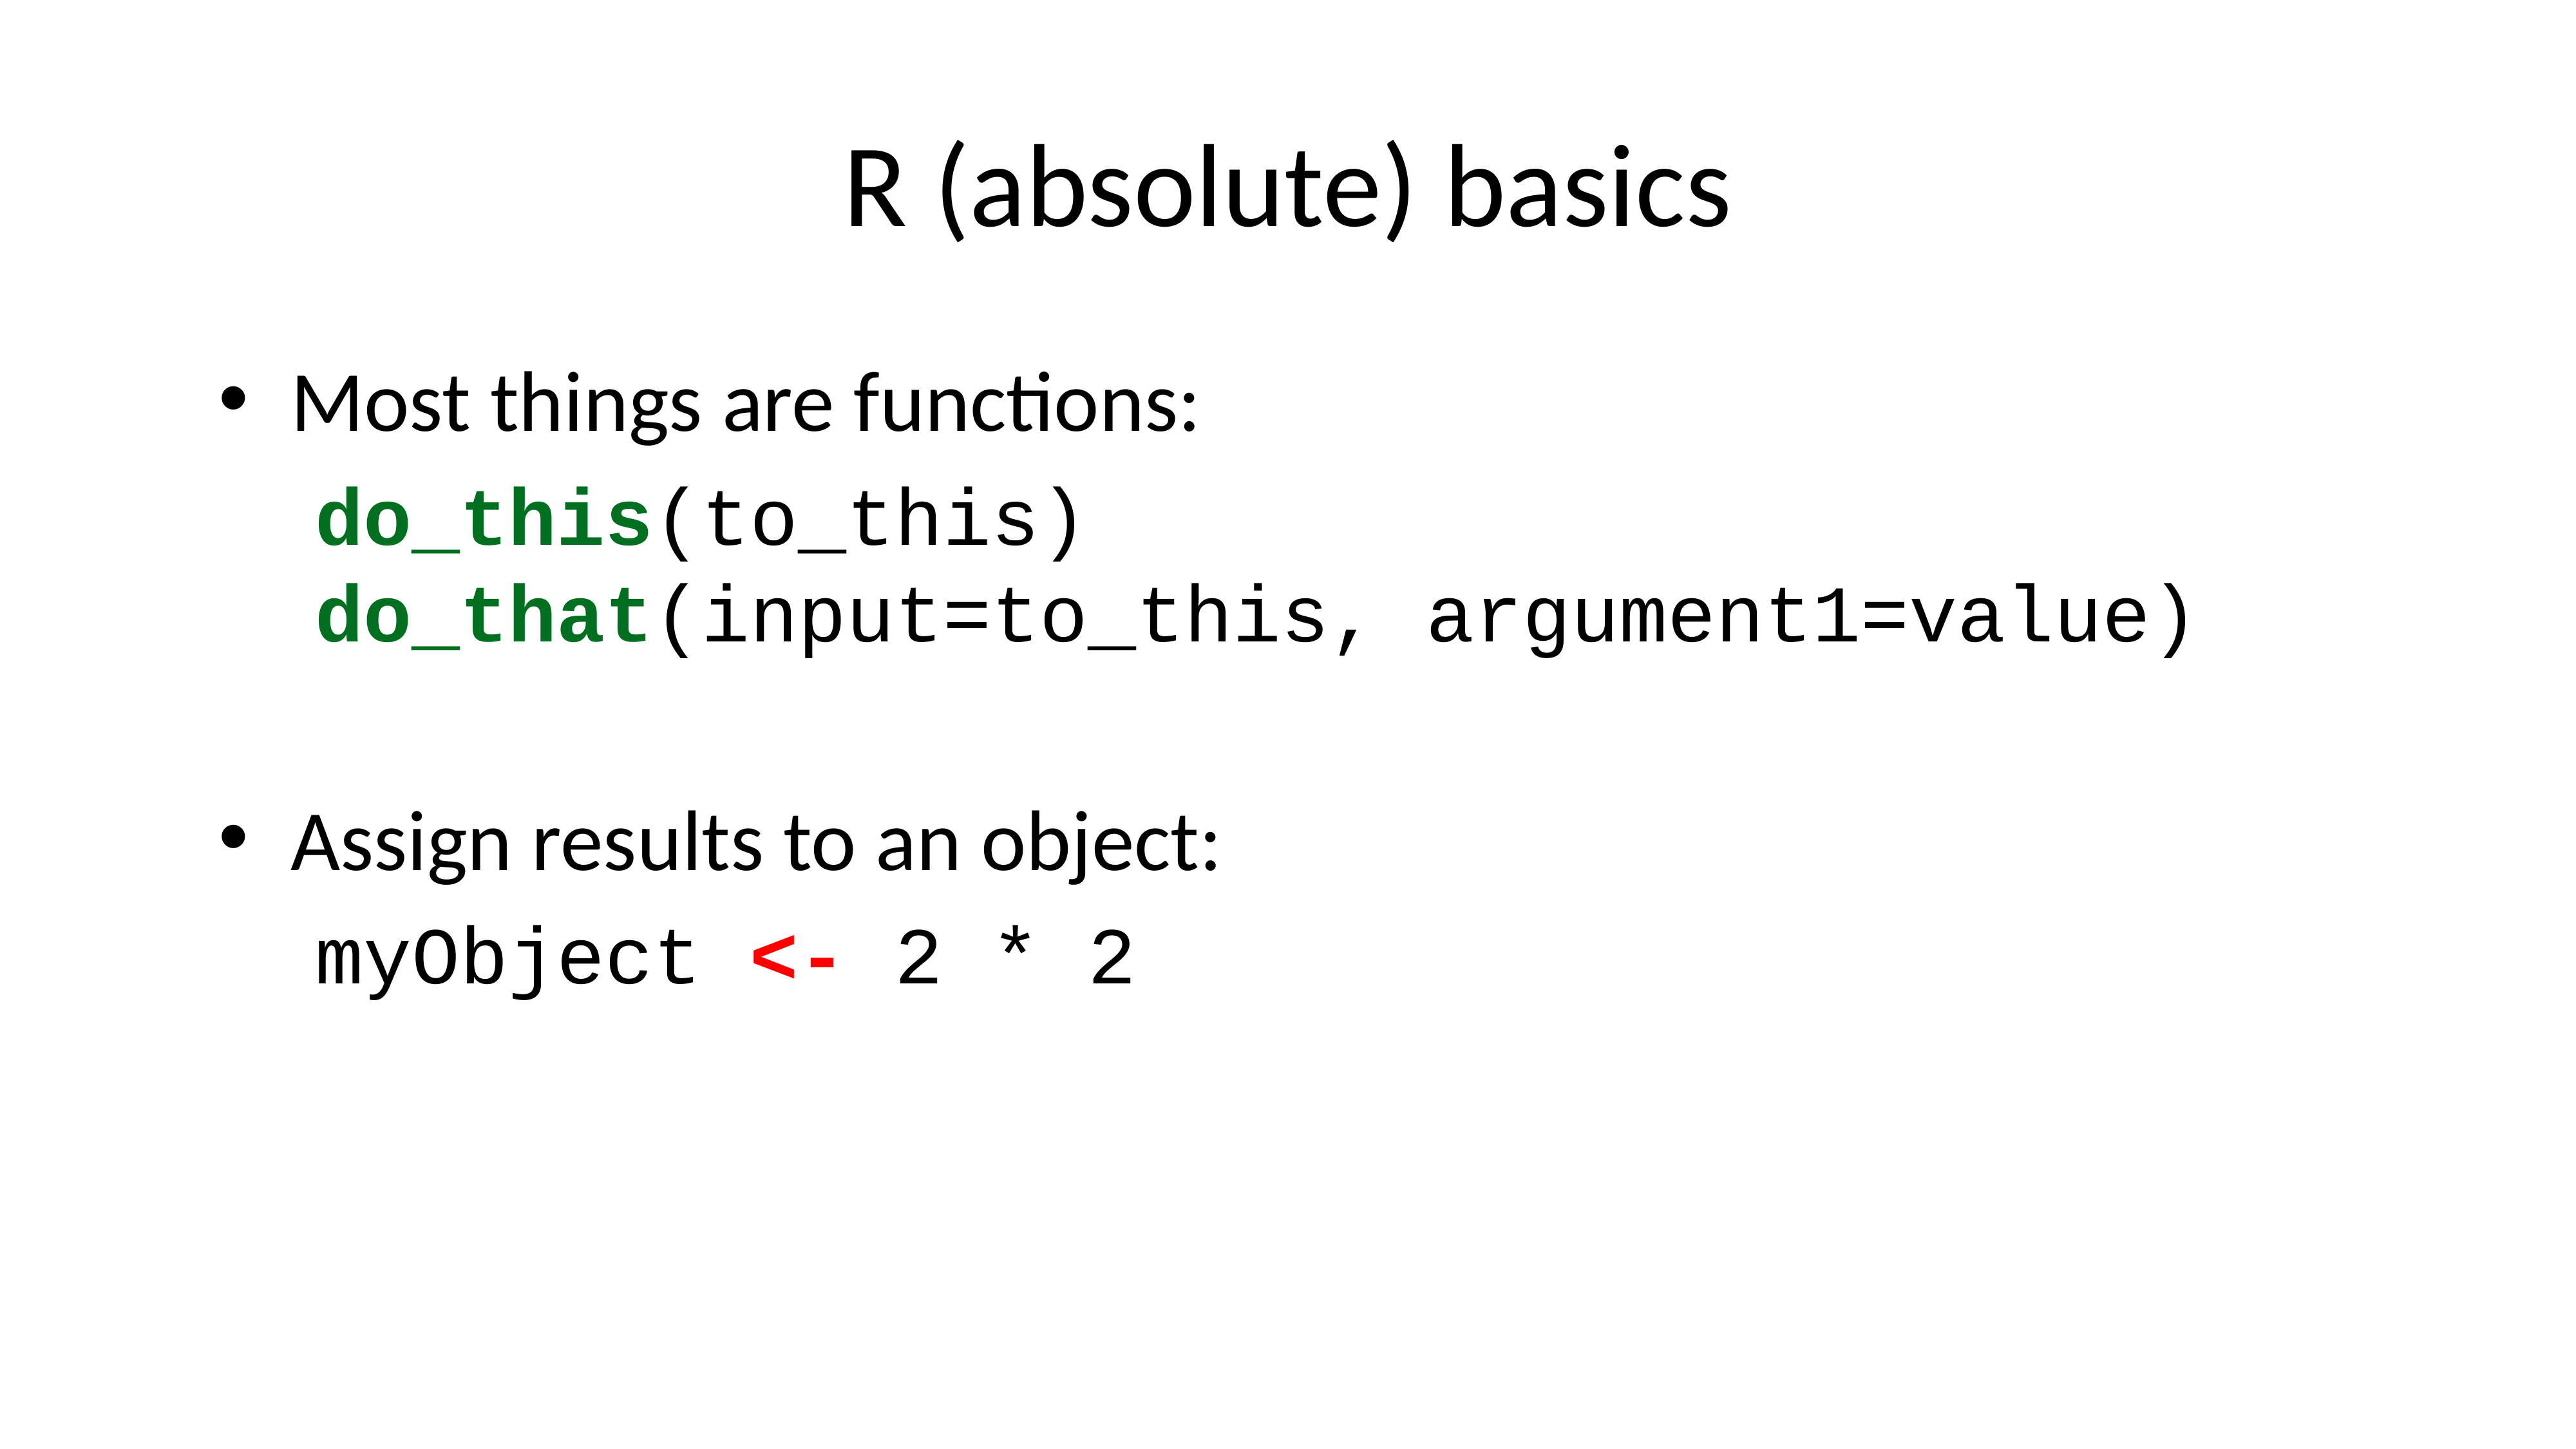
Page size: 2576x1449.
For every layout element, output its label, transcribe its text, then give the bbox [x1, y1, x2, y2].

list Most things are functions: do_this(to_this) do_that(input=to_this, argument1=value) Assign results to an object: myObject <- 2 * 2 [209, 341, 2367, 1298]
title R (absolute) basics [129, 58, 2447, 300]
